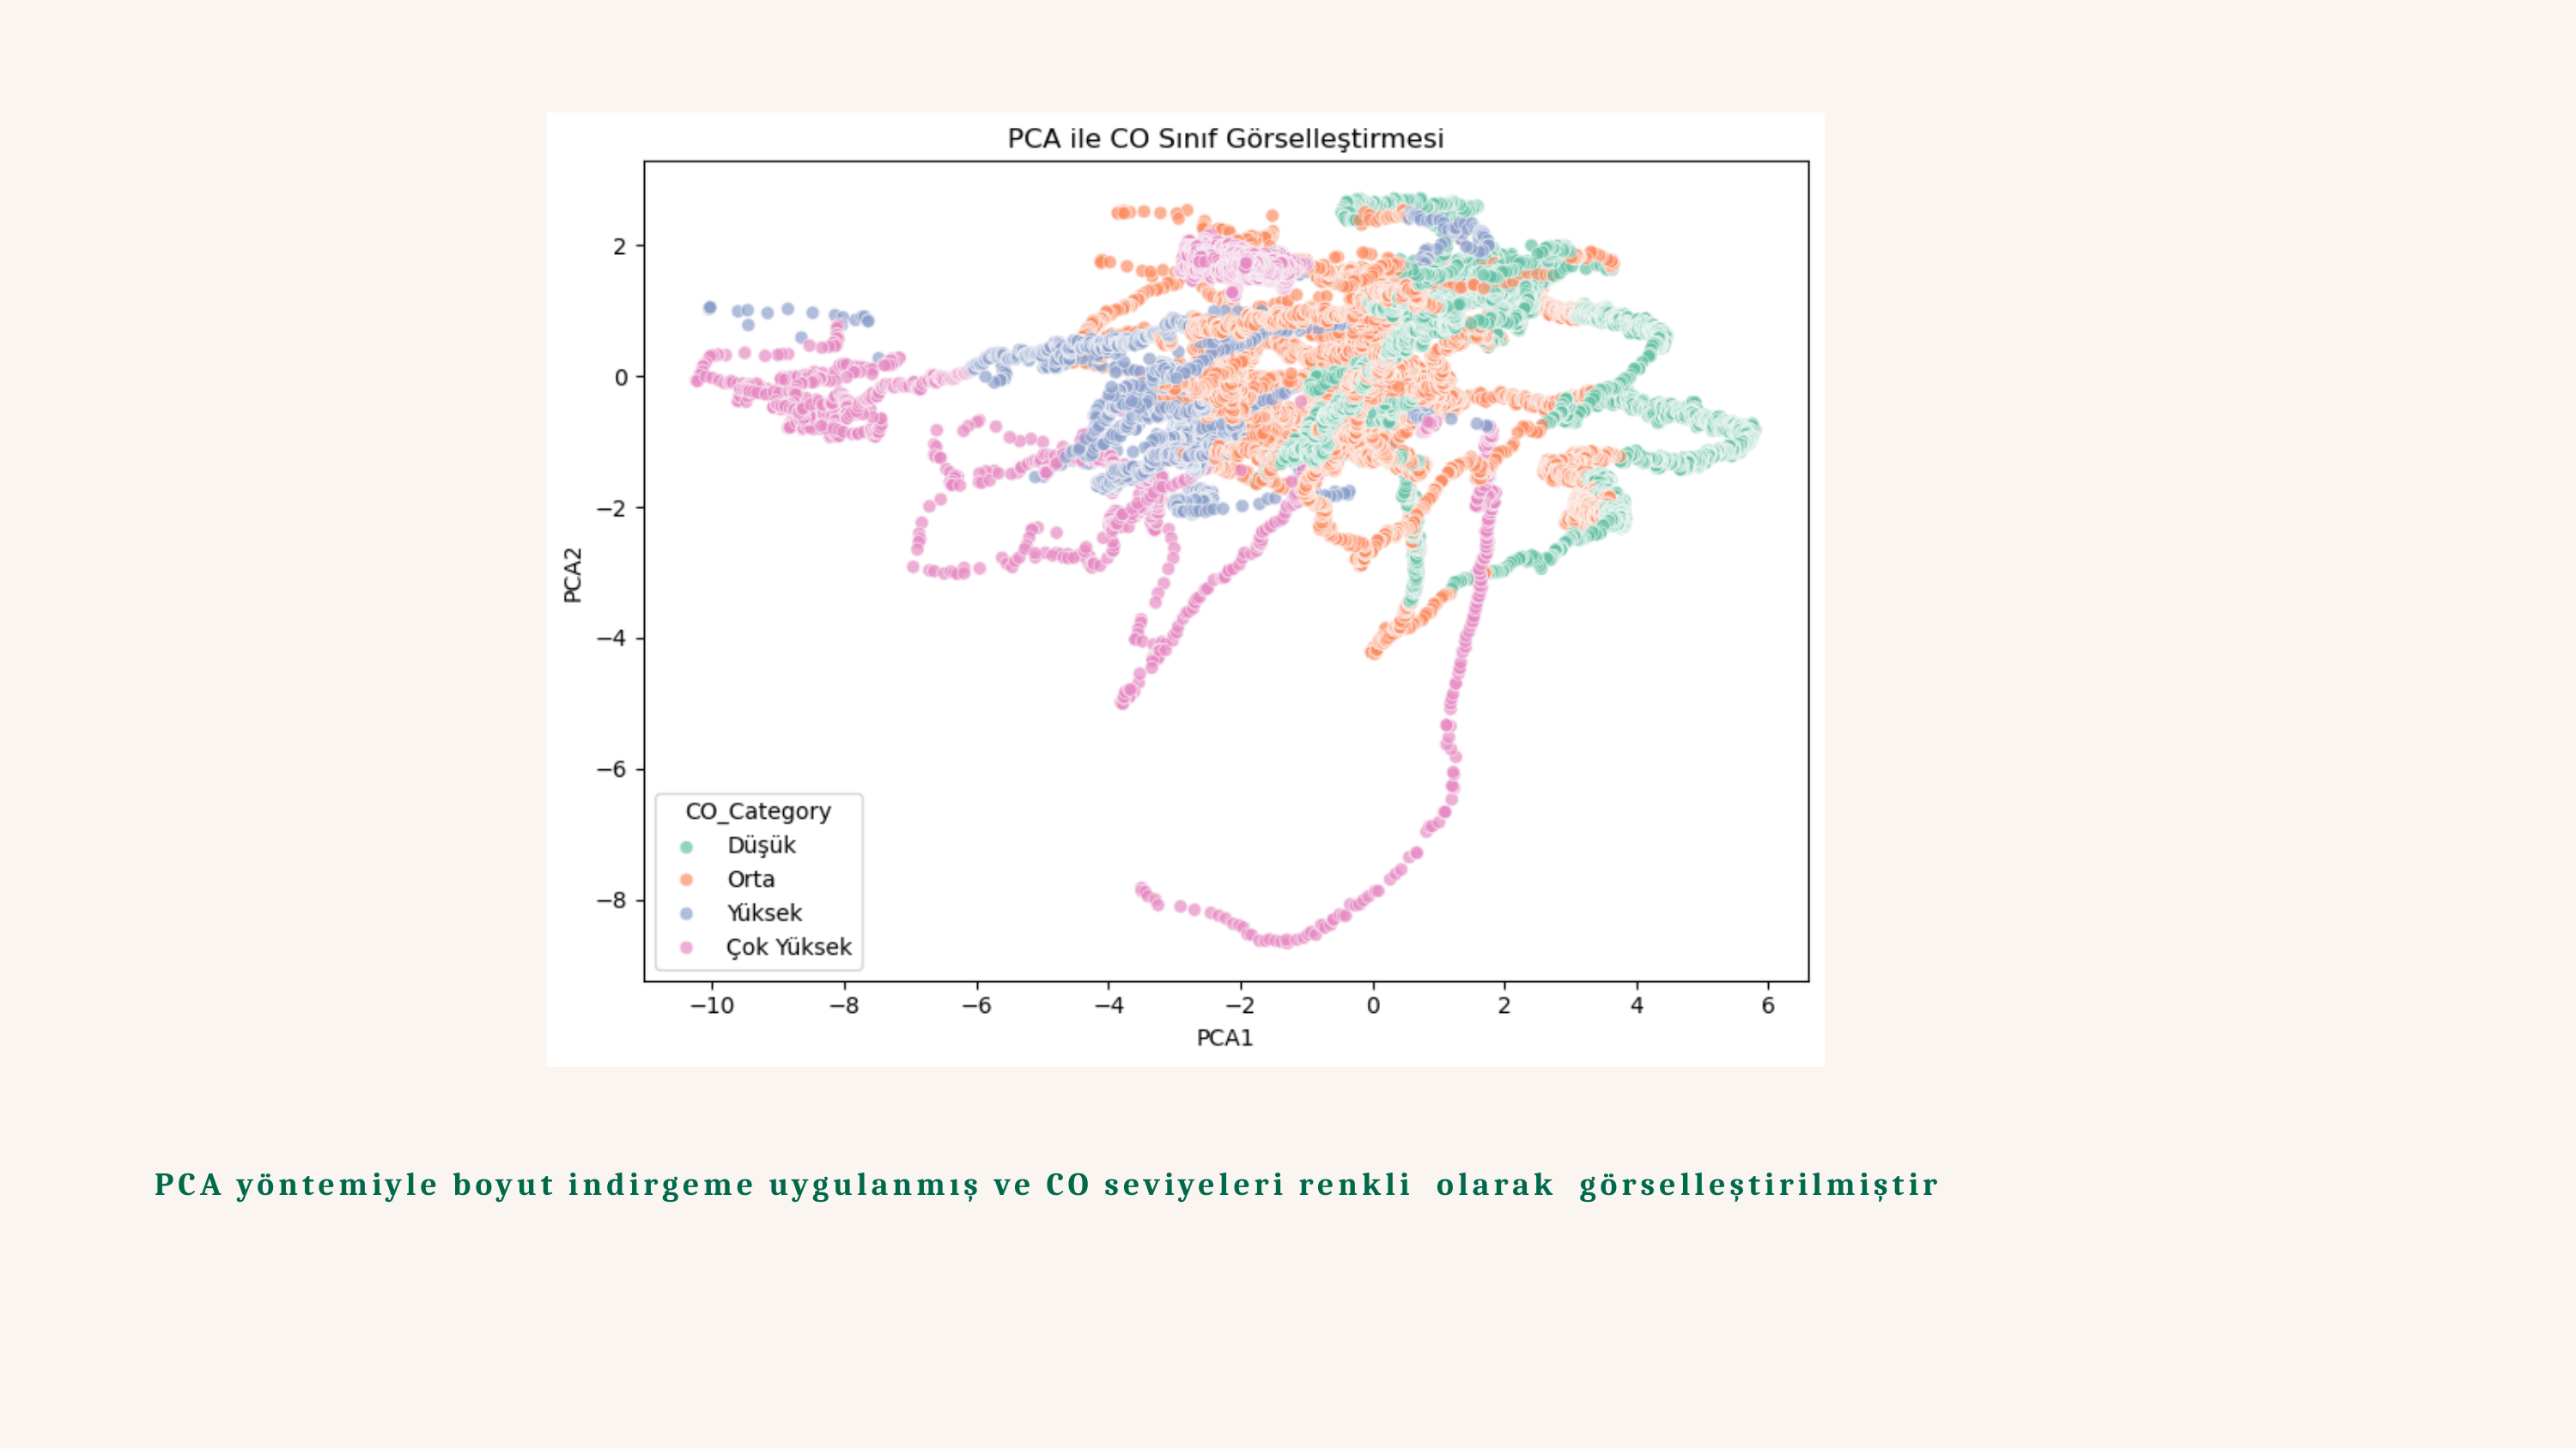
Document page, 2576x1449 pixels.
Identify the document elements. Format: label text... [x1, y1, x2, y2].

text_box PCA yöntemiyle boyut indirgeme uygulanmış ve CO seviyeleri renkli olarak görselleştirilmiştir [129, 1110, 2544, 1254]
picture [547, 112, 1826, 1067]
